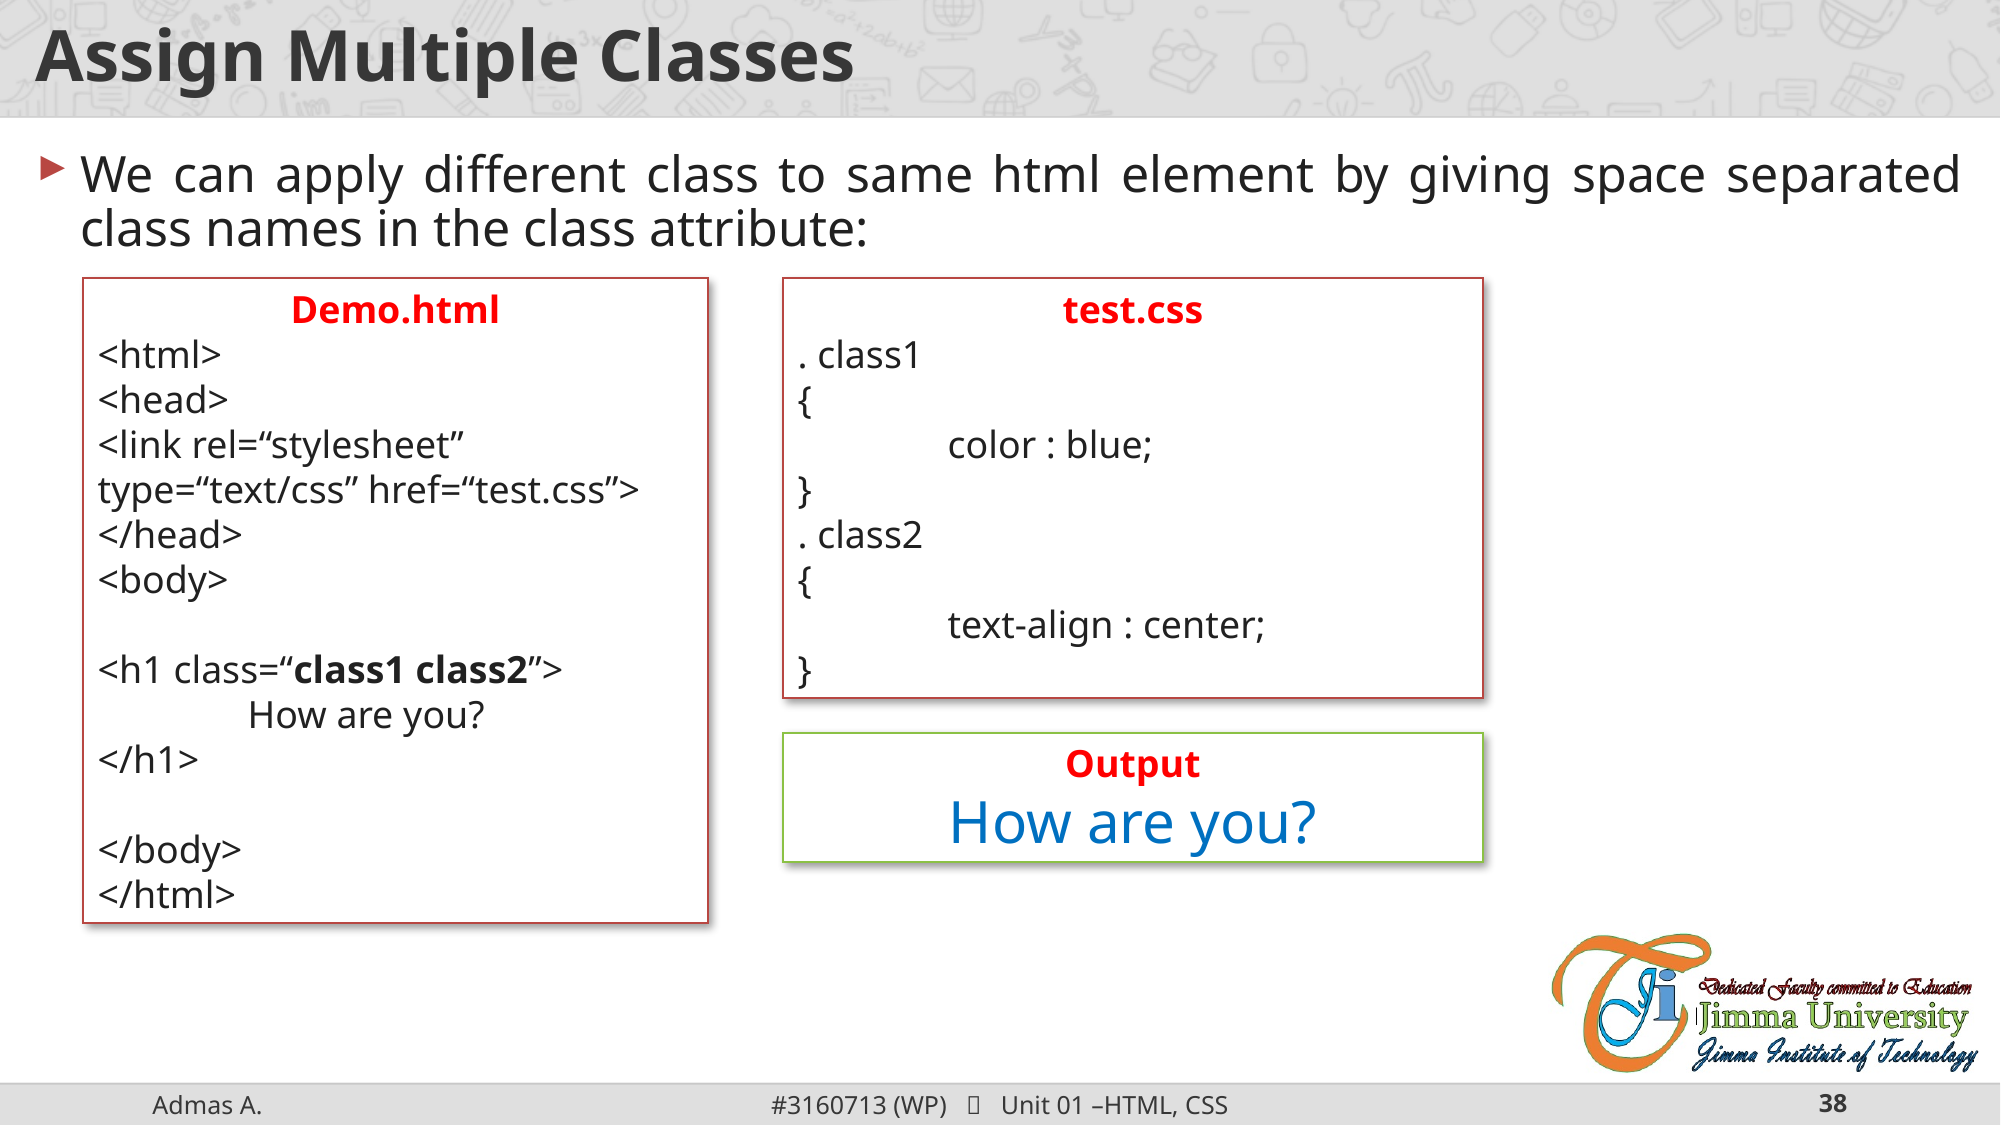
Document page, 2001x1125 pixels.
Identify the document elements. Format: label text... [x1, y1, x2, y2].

text_box Demo.html <html> <head> <link rel=“stylesheet” type=“text/css” href=“test.css”> </head> <body> <h1 class=“class1 class2”> How are you? </h1> </body> </html> [82, 277, 709, 924]
title Assign Multiple Classes [0, 0, 2000, 117]
list We can apply different class to same html element by giving space separated class names in the class attribute: [21, 141, 1979, 1084]
text_box Output How are you? [782, 732, 1484, 863]
text_box test.css . class1 { color : blue; } . class2 { text-align : center; } [782, 277, 1484, 699]
